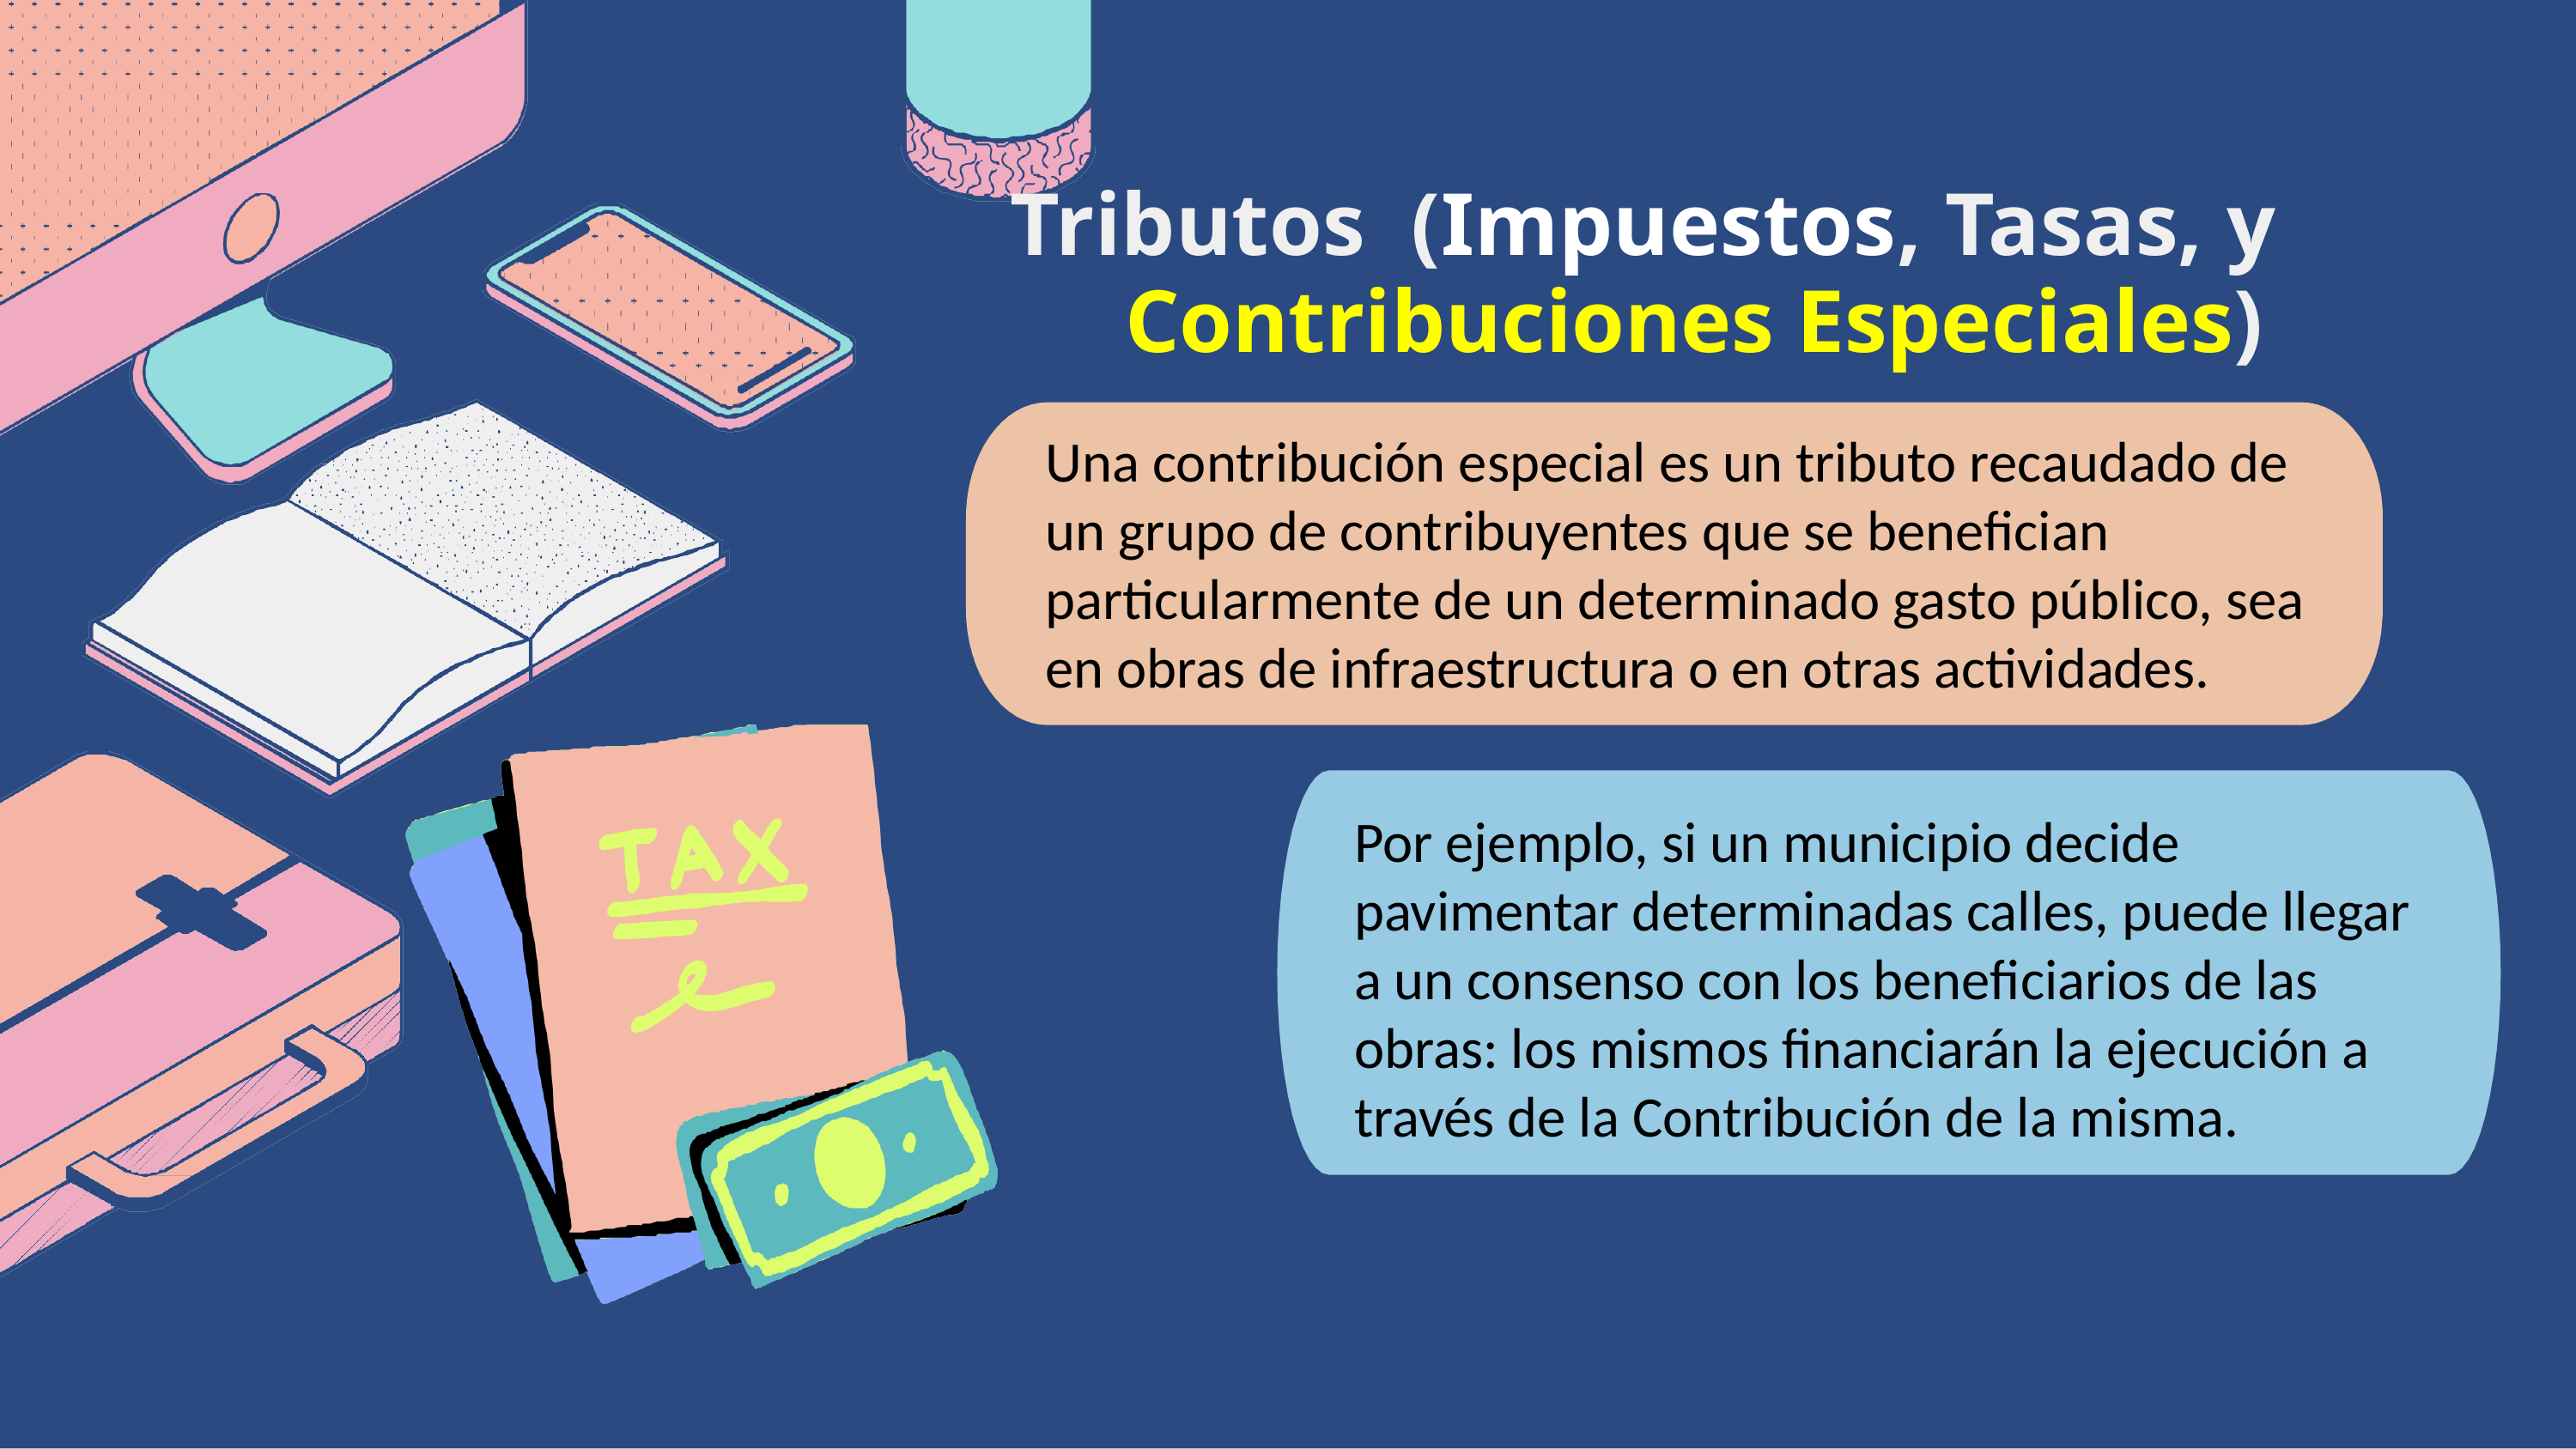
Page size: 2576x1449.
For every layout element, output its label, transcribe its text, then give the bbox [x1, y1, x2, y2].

picture [998, 0, 1096, 203]
text_box [0, 0, 2576, 1449]
text_box [1277, 770, 2501, 1175]
text_box Por ejemplo, si un municipio decide pavimentar determinadas calles, puede llegar a un consenso con los beneficiarios de las obras: los mismos financiarán la ejecución a través de la Contribución de la misma. [1341, 798, 2437, 1155]
text_box [1001, 402, 2383, 725]
text_box Tributos (Impuestos, Tasas, y Contribuciones Especiales) [1001, 169, 2544, 370]
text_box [0, 0, 998, 1305]
text_box Una contribución especial es un tributo recaudado de un grupo de contribuyentes que se benefician particularmente de un determinado gasto público, sea en obras de infraestructura o en otras actividades. [1032, 418, 2318, 706]
